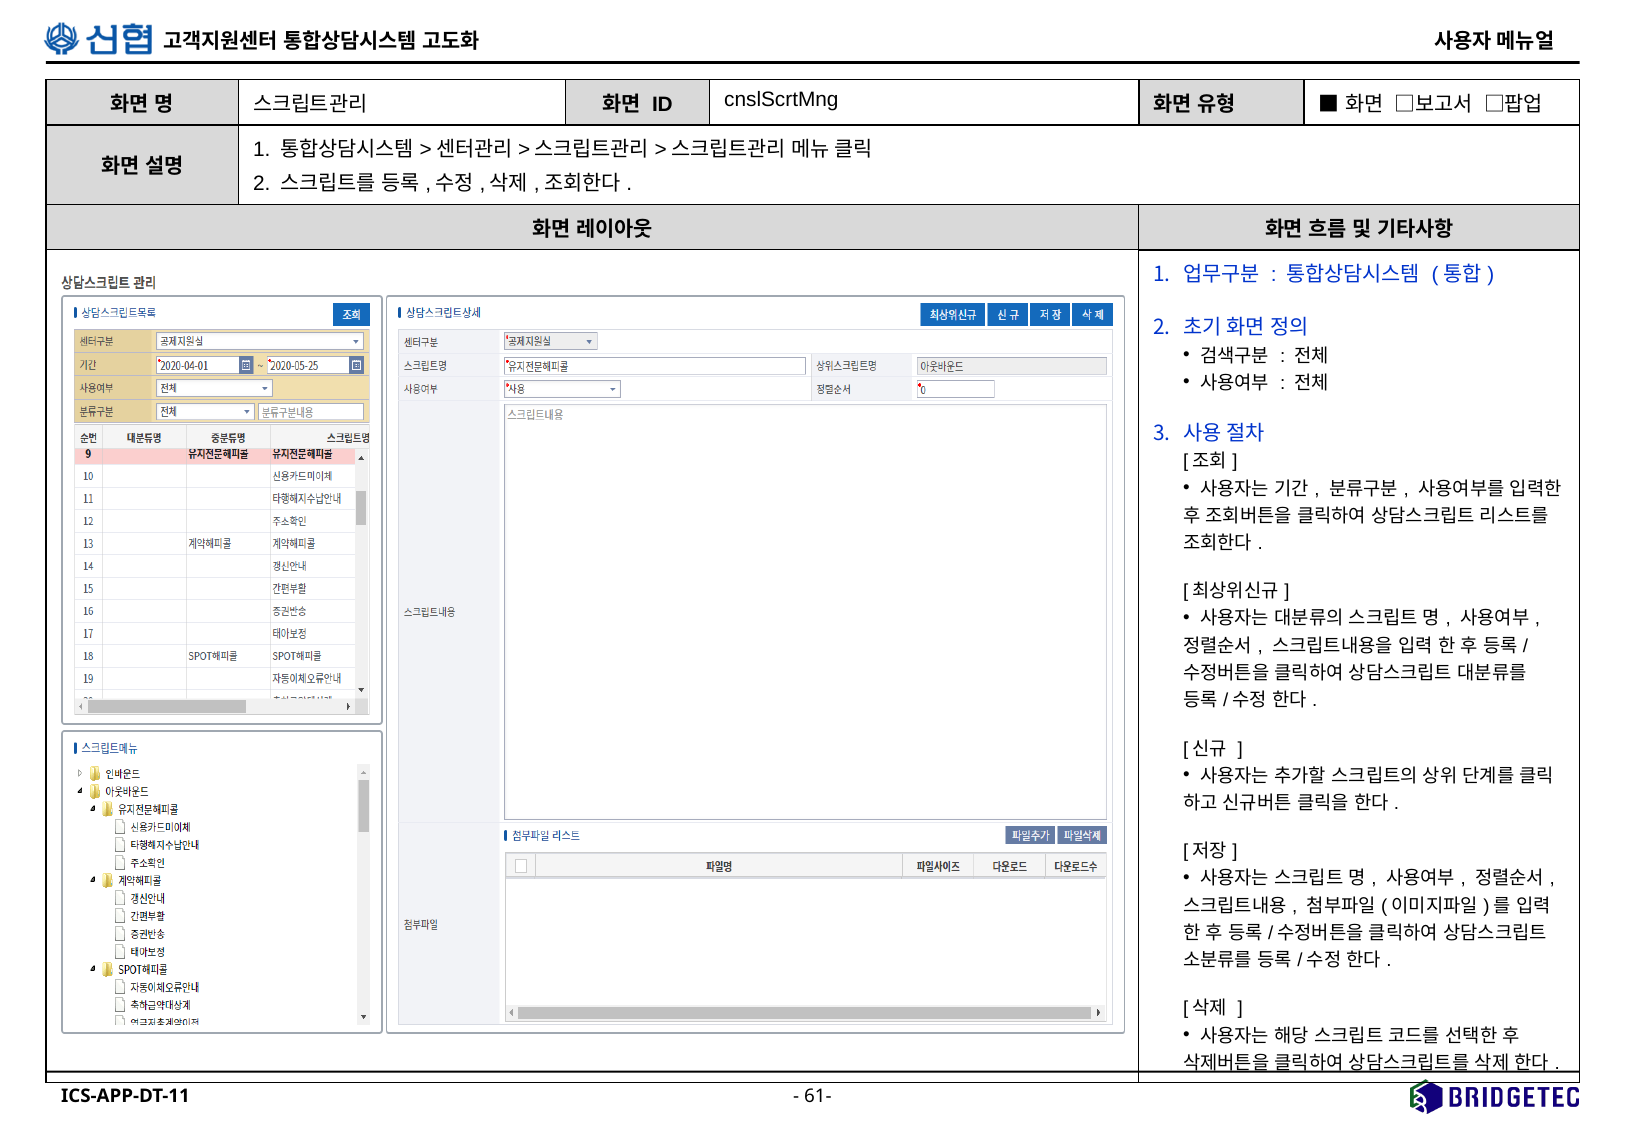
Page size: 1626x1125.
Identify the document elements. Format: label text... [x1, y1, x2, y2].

table_cell [47, 250, 1138, 1082]
picture [42, 20, 154, 58]
table_header 화면 유형 [1140, 80, 1303, 124]
table_header 화면 ID [566, 80, 709, 124]
table_cell 업무구분 : 통합상담시스템 (통합) 초기 화면 정의 검색구분 : 전체 사용여부 : 전체 사용 절차 [조회] 사용자는 기간, 분류구분, 사용여부를 입력한 후 조회버튼을 클릭하여 상담스크립트 리스트를 조회한다. [최상위신규] 사용자는 대분류의 스크립트 명, 사용여부, 정렬순서, 스크립트내용을 입력 한 후 등록/수정버튼을 클릭하여 상담스크립트 대분류를 등록/수정 한다. [신규 ] 사용자는 추가할 스크립트의 상위 단계를 클릭 하고 신규버튼 클릭을 한다. [저장] 사용자는 스크립트 명, 사용여부, 정렬순서, 스크립트내용, 첨부파일(이미지파일)를 입력 한 후 등록/수정버튼을 클릭하여 상담스크립트 소분류를 등록/수정 한다. [삭제 ] 사용자는 해당 스크립트 코드를 선택한 후 삭제버튼을 클릭하여 상담스크립트를 삭제 한다. [1139, 251, 1579, 1082]
picture [60, 272, 1128, 1037]
table_header 스크립트관리 [239, 80, 565, 124]
table_cell 화면 설명 [47, 126, 238, 204]
table_cell 1. 통합상담시스템>센터관리>스크립트관리>스크립트관리 메뉴 클릭 2. 스크립트를 등록,수정,삭제,조회한다. [239, 126, 1579, 204]
table_header cnslScrtMng [710, 80, 1138, 124]
table_header 화면 명 [47, 80, 238, 124]
table_cell 화면 레이아웃 [47, 205, 1138, 249]
table_header ■화면 □보고서 □팝업 [1305, 80, 1579, 124]
picture [1410, 1083, 1579, 1114]
table_cell 화면 흐름 및 기타사항 [1139, 205, 1579, 249]
